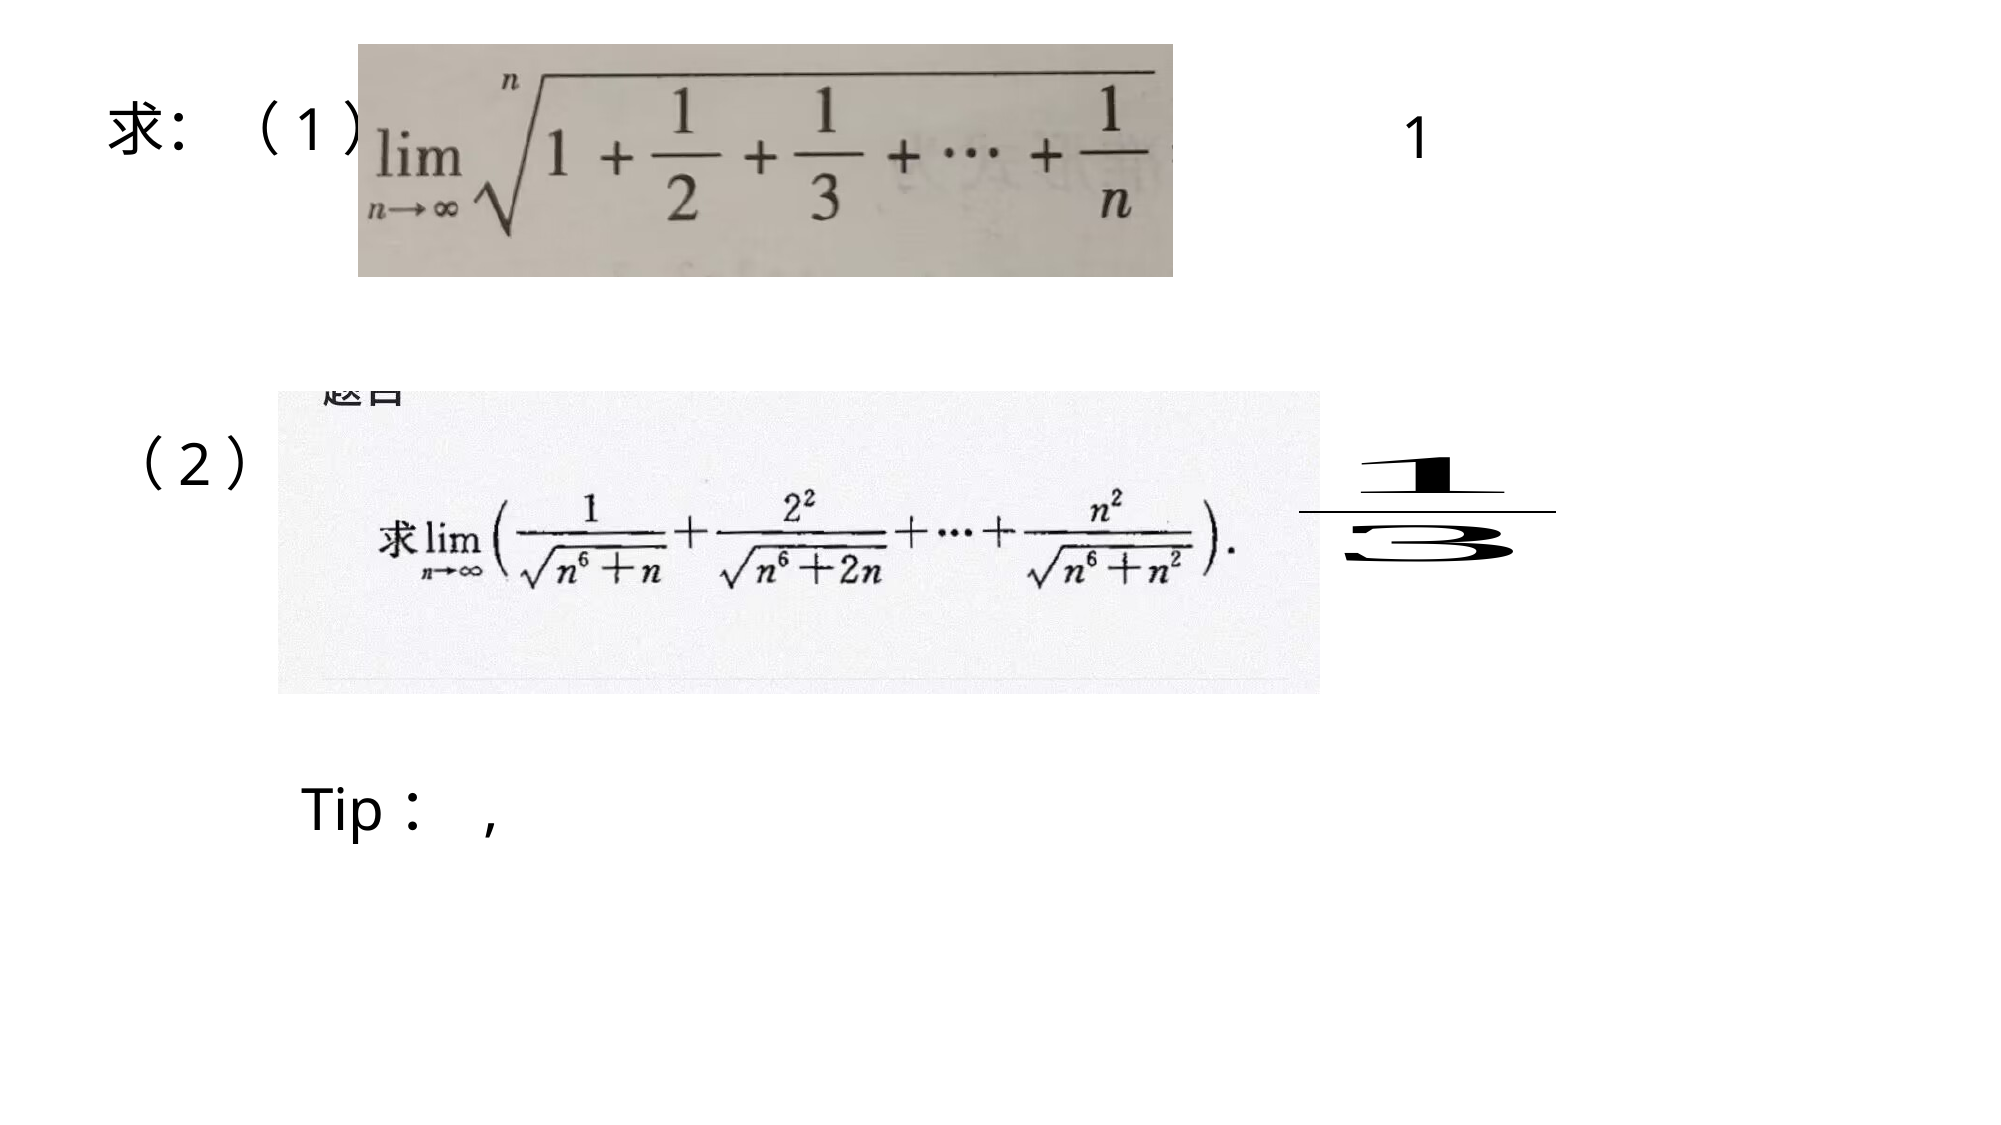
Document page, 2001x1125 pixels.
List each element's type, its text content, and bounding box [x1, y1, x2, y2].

picture [358, 44, 1173, 277]
text_box 1 [1387, 92, 1854, 178]
list 求：（1） （2） [91, 92, 1816, 807]
picture [277, 391, 1320, 694]
